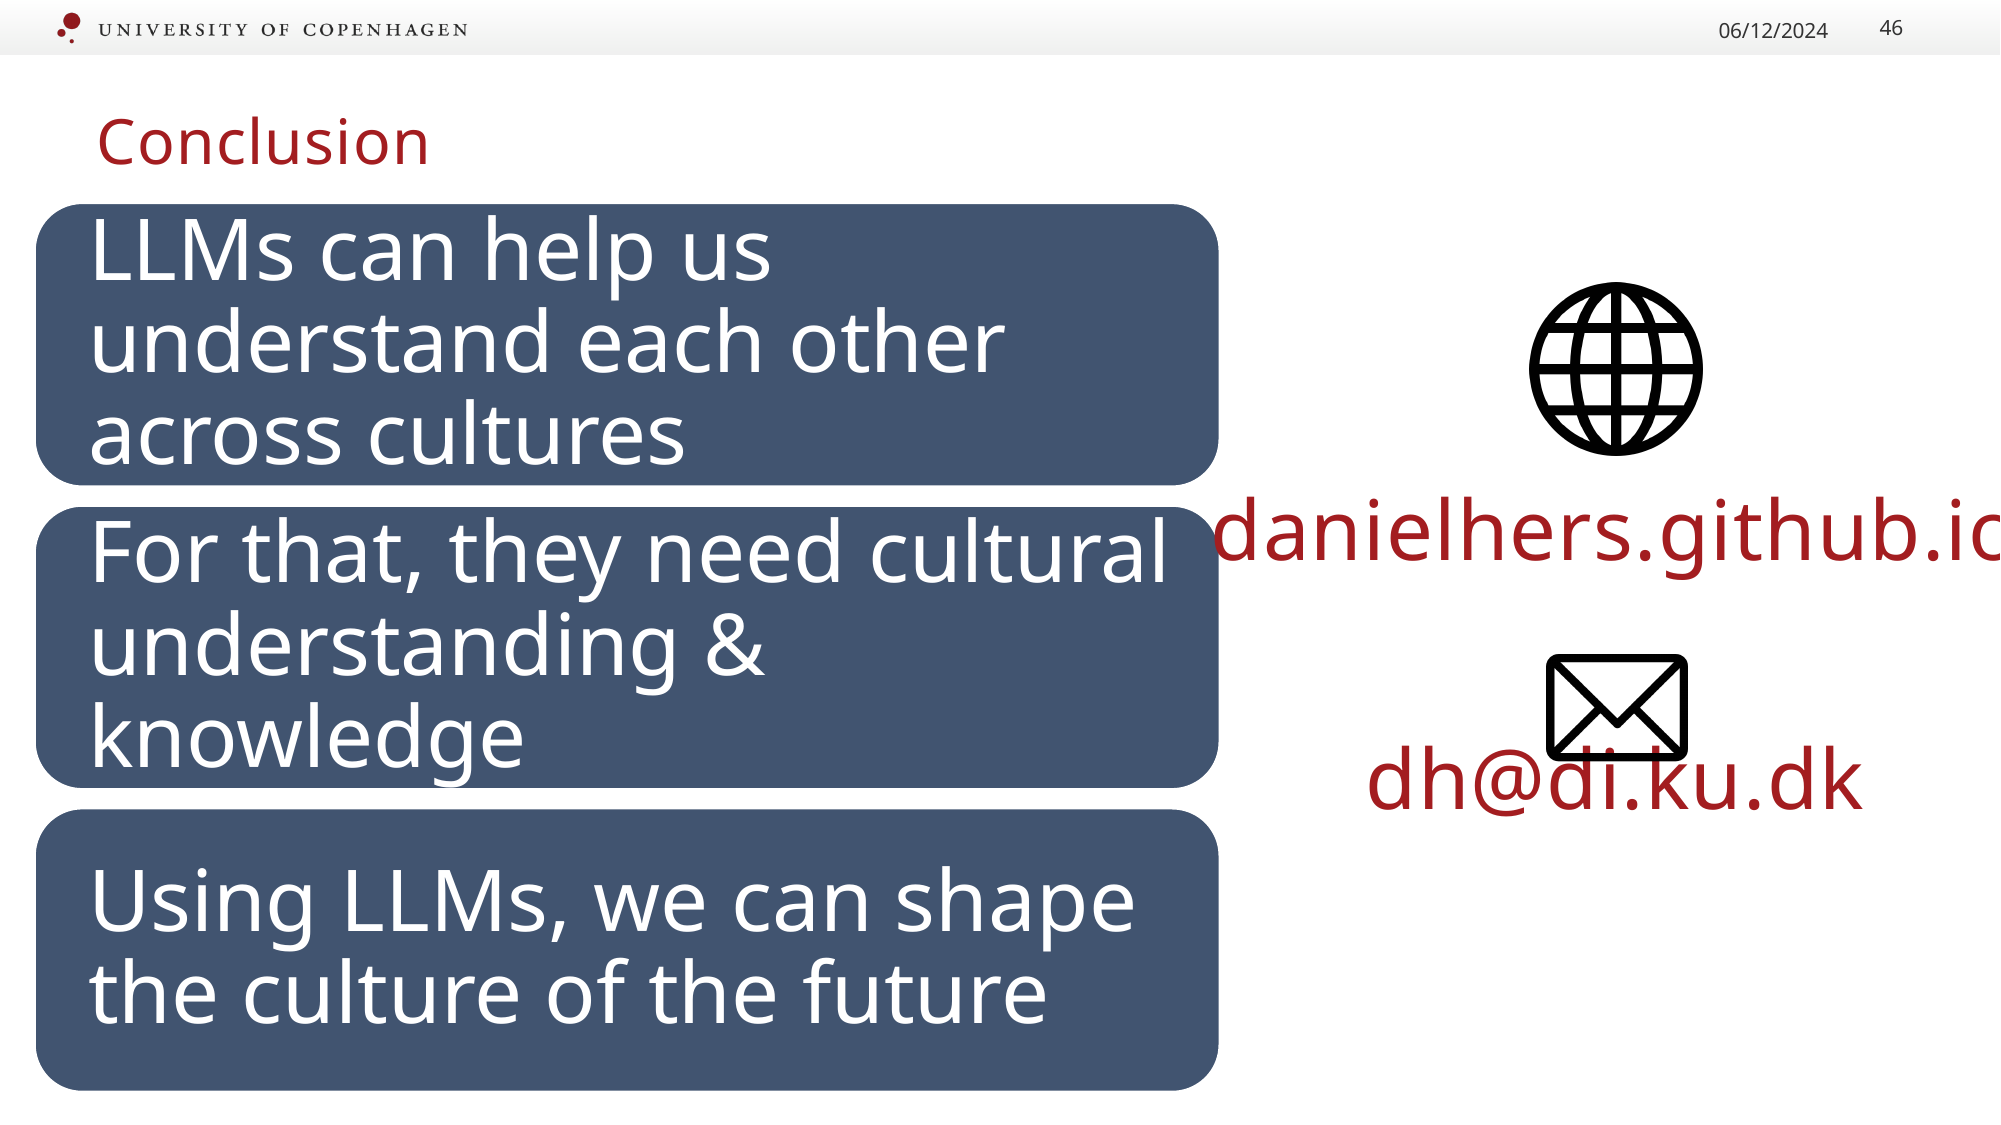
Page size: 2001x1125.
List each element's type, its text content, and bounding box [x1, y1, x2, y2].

picture [1529, 282, 1703, 456]
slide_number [1694, 14, 1829, 43]
picture [92, 15, 475, 42]
title Conclusion [96, 101, 1904, 244]
slide_number 46 [1840, 14, 1904, 43]
picture [1546, 637, 1688, 778]
text_box danielhers.github.io dh@di.ku.dk [1220, 291, 2000, 1058]
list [34, 198, 1220, 1097]
